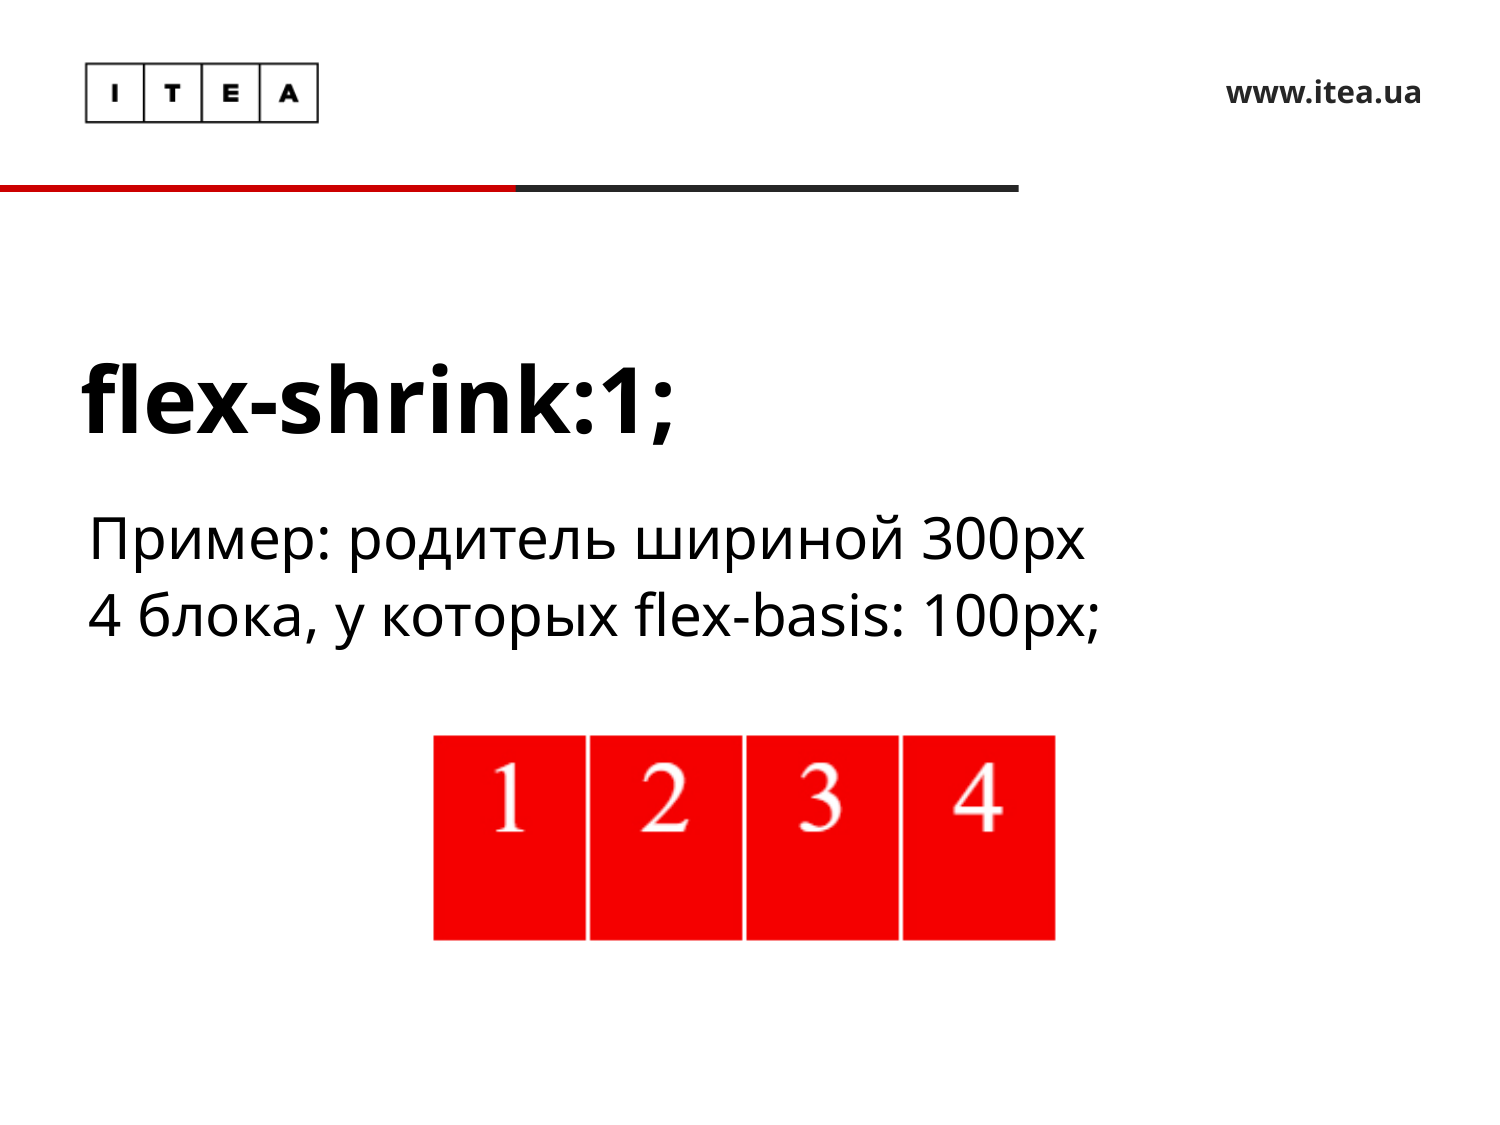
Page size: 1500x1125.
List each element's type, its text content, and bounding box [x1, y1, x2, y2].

picture [57, 49, 344, 133]
list Пример: родитель шириной 300px 4 блока, у которых flex-basis: 100px; [74, 486, 1414, 966]
text_box www.itea.ua [1172, 66, 1477, 115]
text_box [0, 185, 516, 192]
text_box [516, 185, 1019, 192]
picture [431, 733, 1060, 943]
title flex-shrink:1; [65, 323, 1425, 441]
